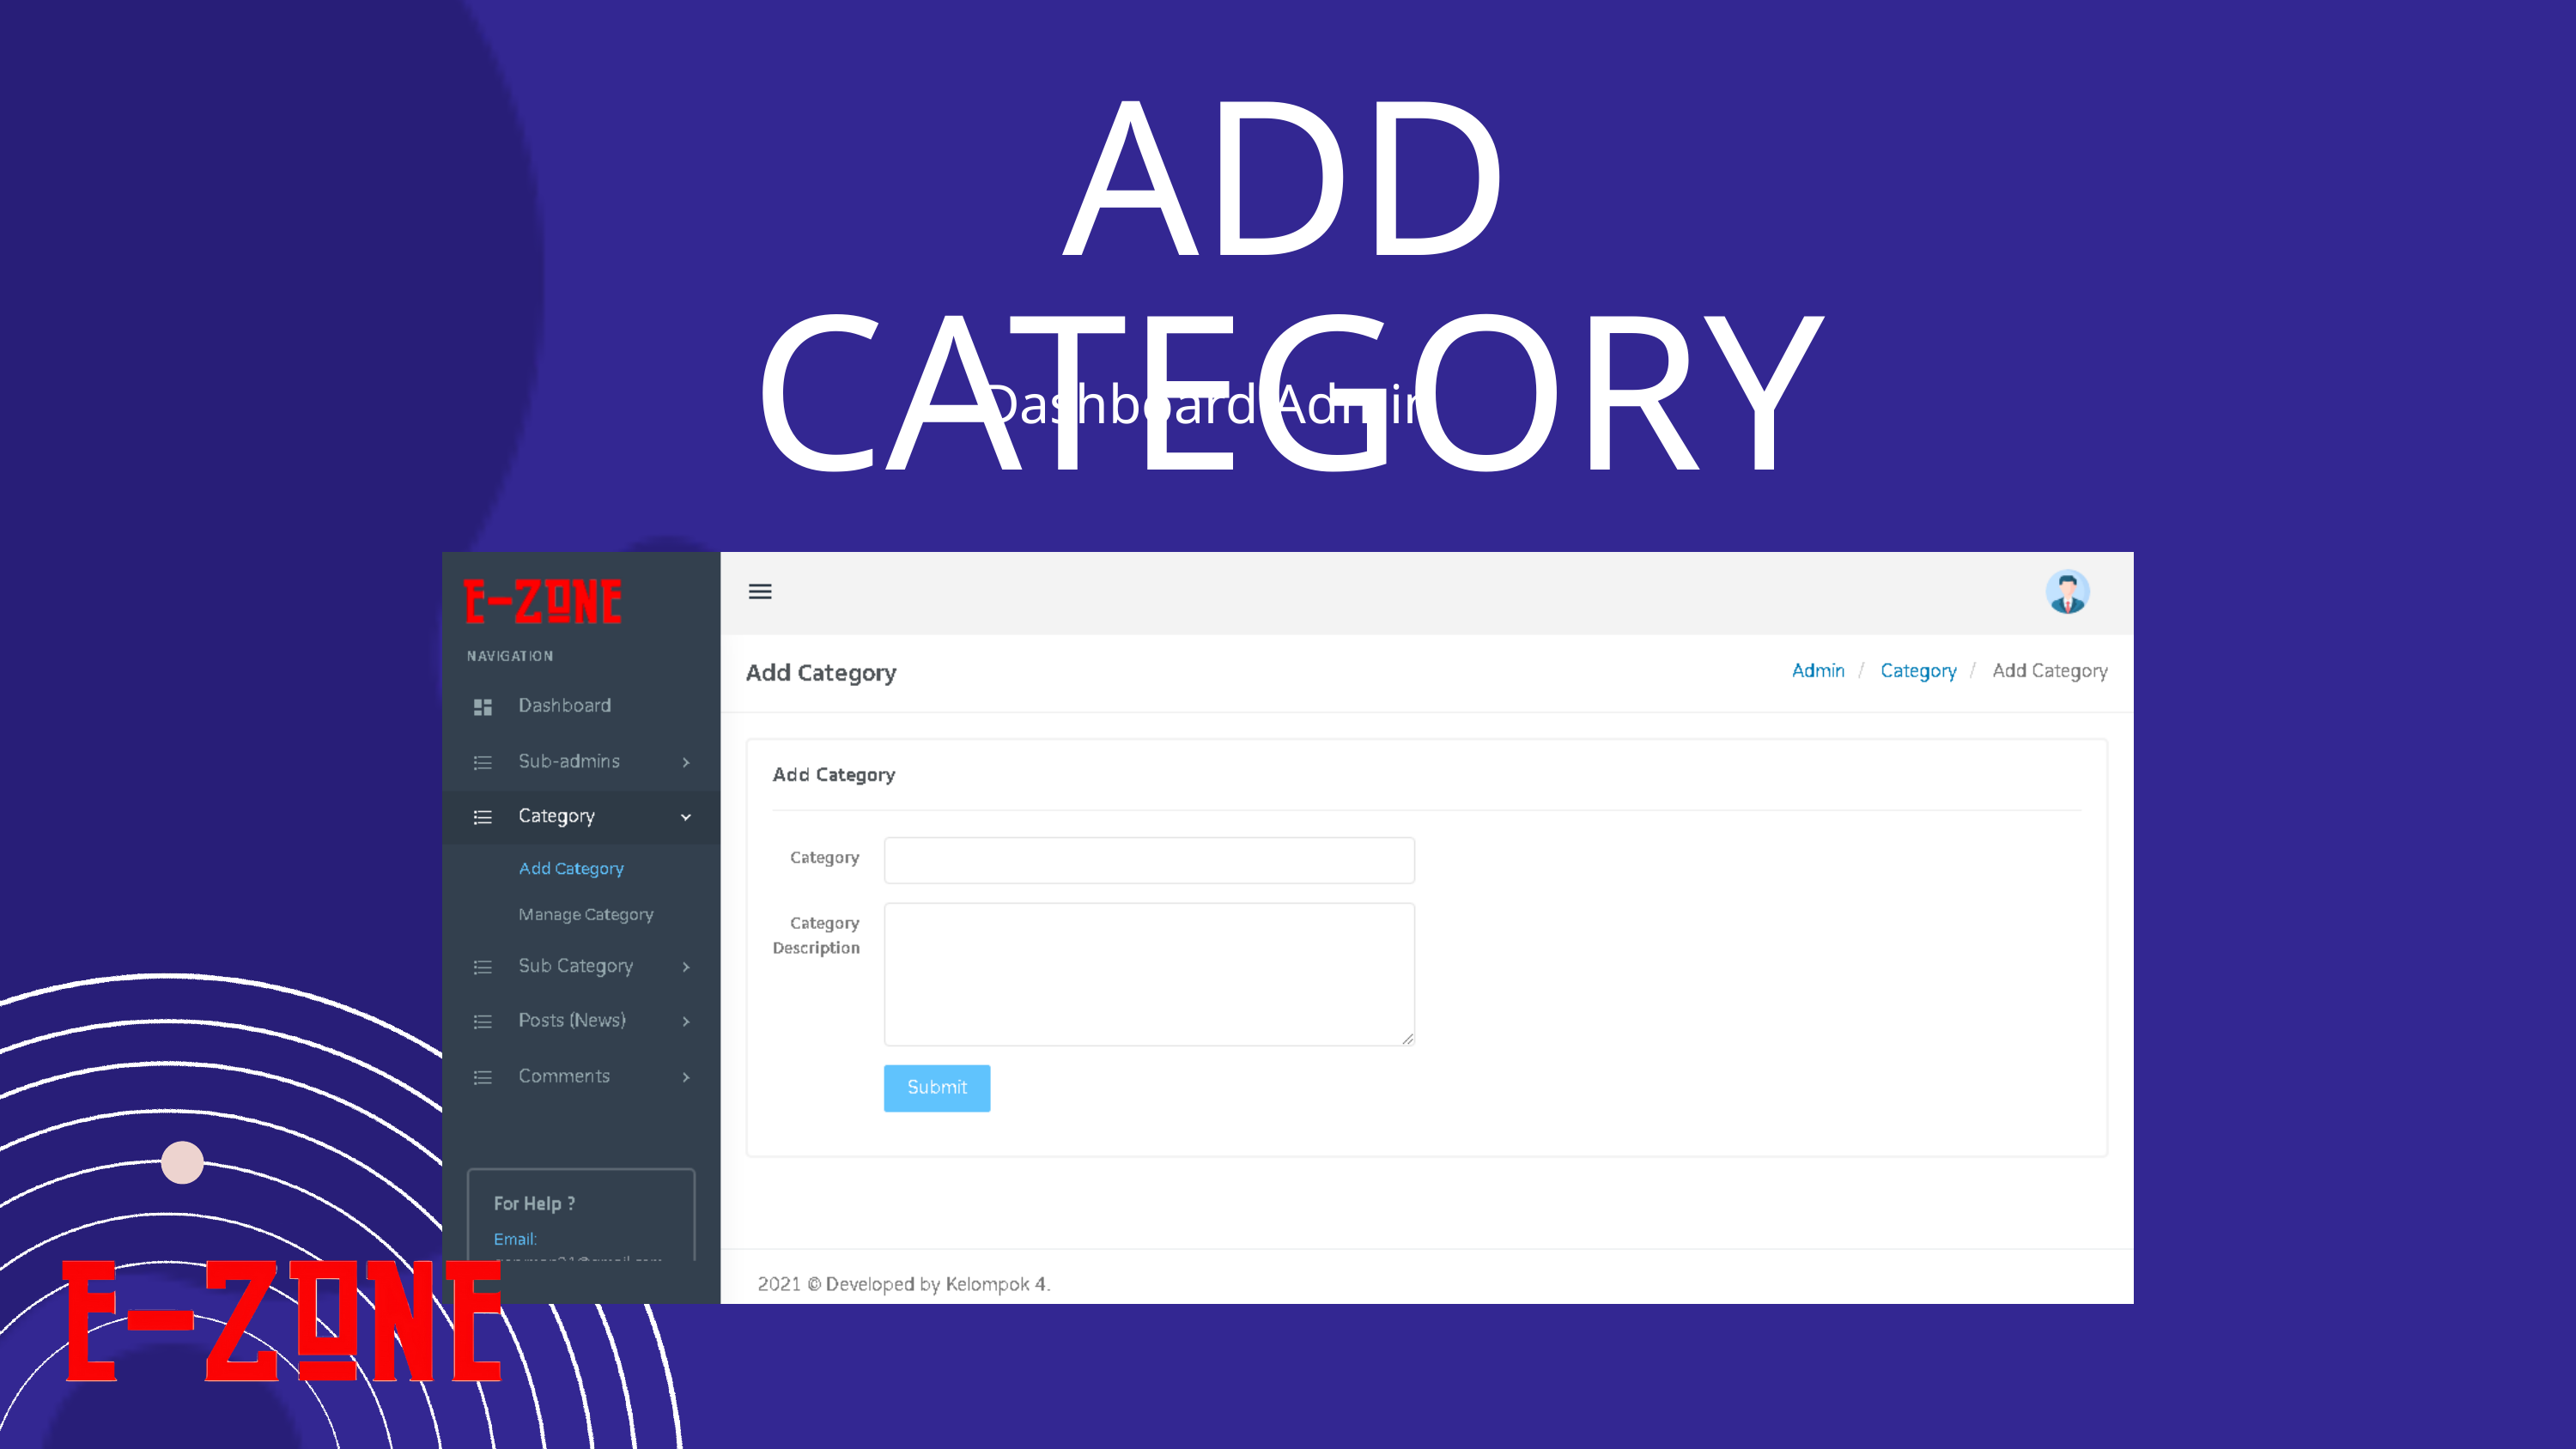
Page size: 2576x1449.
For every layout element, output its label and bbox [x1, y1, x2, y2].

picture [0, 0, 2135, 1449]
text_box [606, 62, 1970, 432]
text_box [0, 973, 684, 1449]
